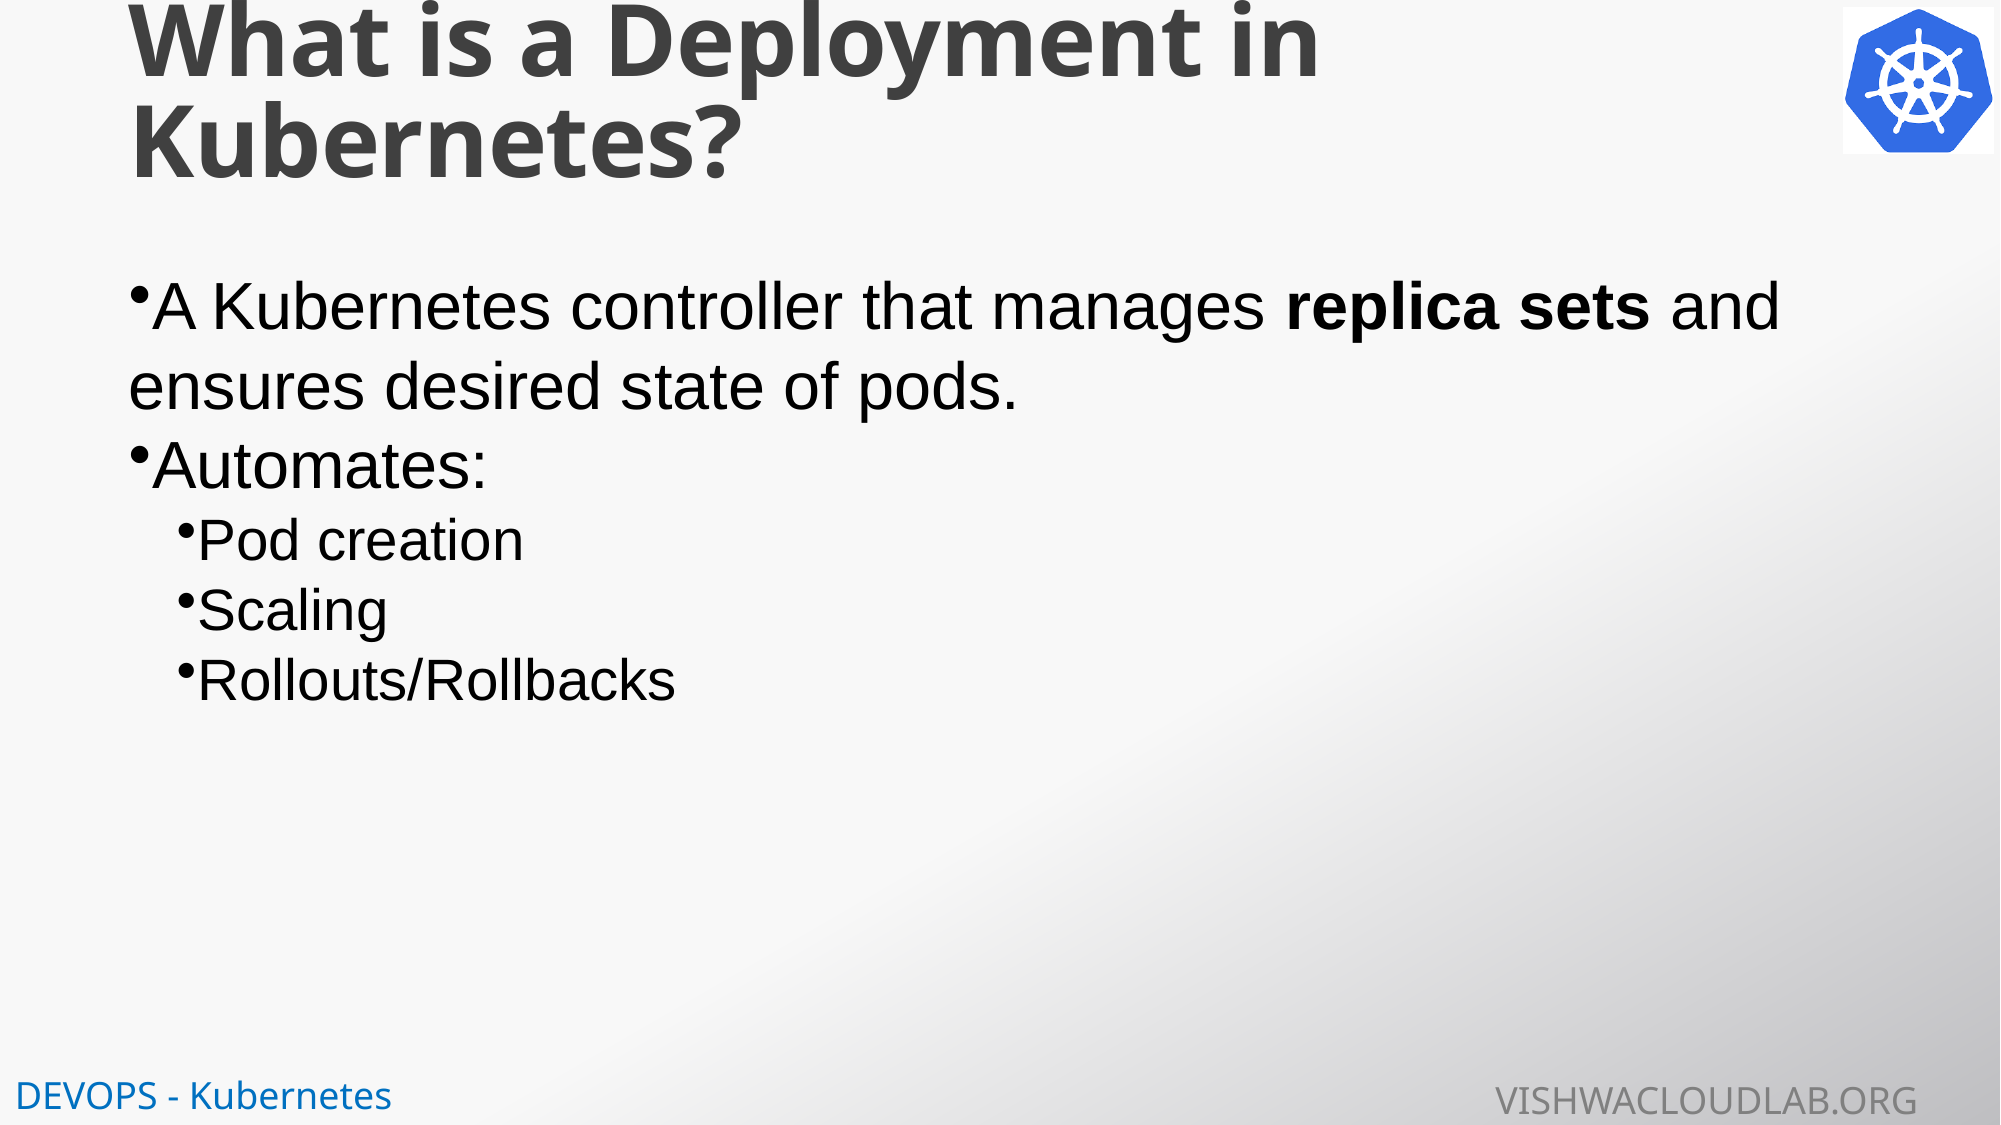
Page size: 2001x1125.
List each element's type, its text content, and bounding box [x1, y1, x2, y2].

list A Kubernetes controller that manages replica sets and ensures desired state of pods. Automates: Pod creation Scaling Rollouts/Rollbacks [113, 200, 1927, 854]
picture [1843, 7, 1994, 154]
title What is a Deployment in Kubernetes? [113, 47, 1764, 200]
